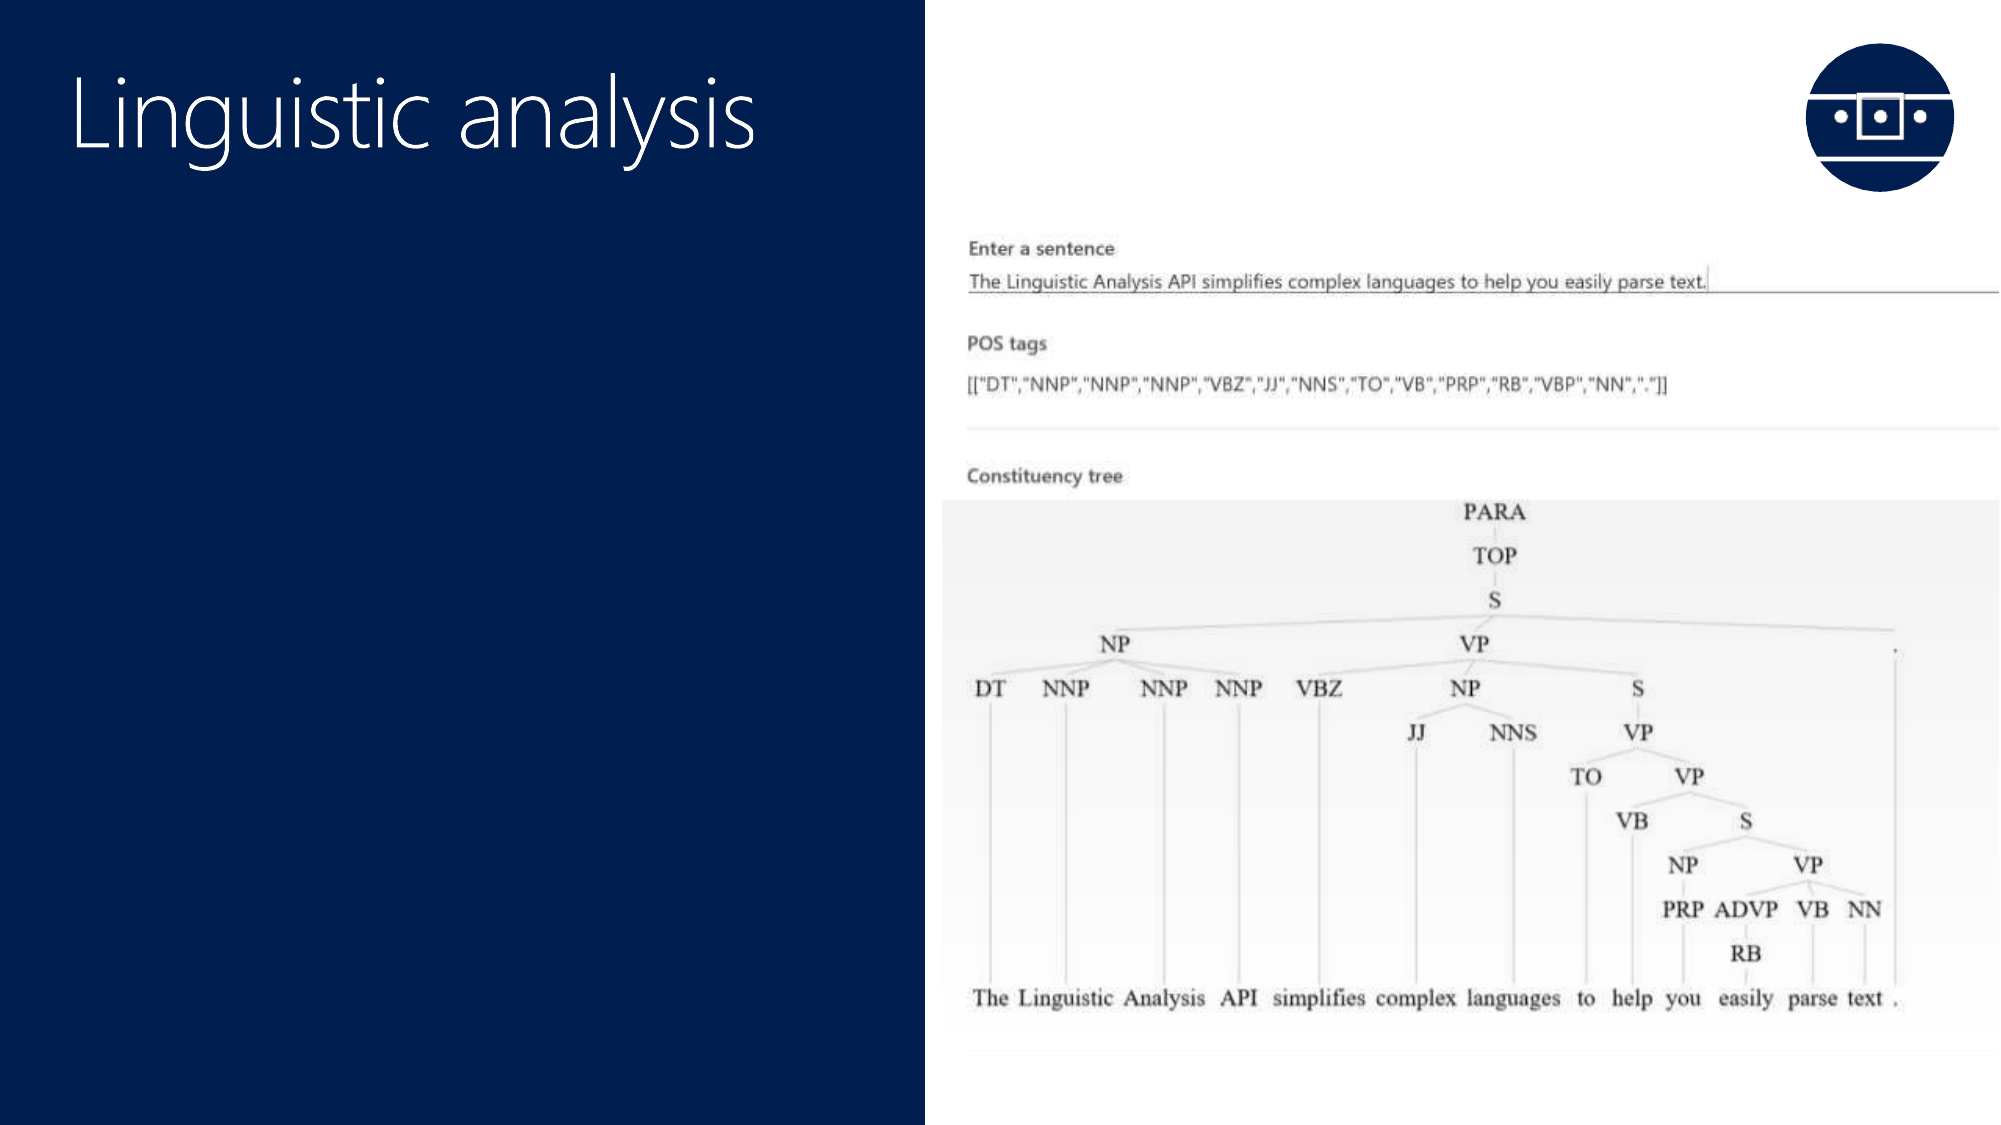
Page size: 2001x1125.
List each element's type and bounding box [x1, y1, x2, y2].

text_box [1944, 80, 1951, 95]
text_box [0, 0, 925, 1125]
text_box [1944, 99, 1955, 156]
text_box [1840, 180, 1921, 192]
text_box [1817, 53, 1944, 180]
text_box [1809, 78, 1817, 95]
text_box [76, 73, 754, 172]
text_box [1805, 99, 1817, 157]
text_box [942, 223, 2000, 1052]
text_box [1843, 43, 1917, 53]
